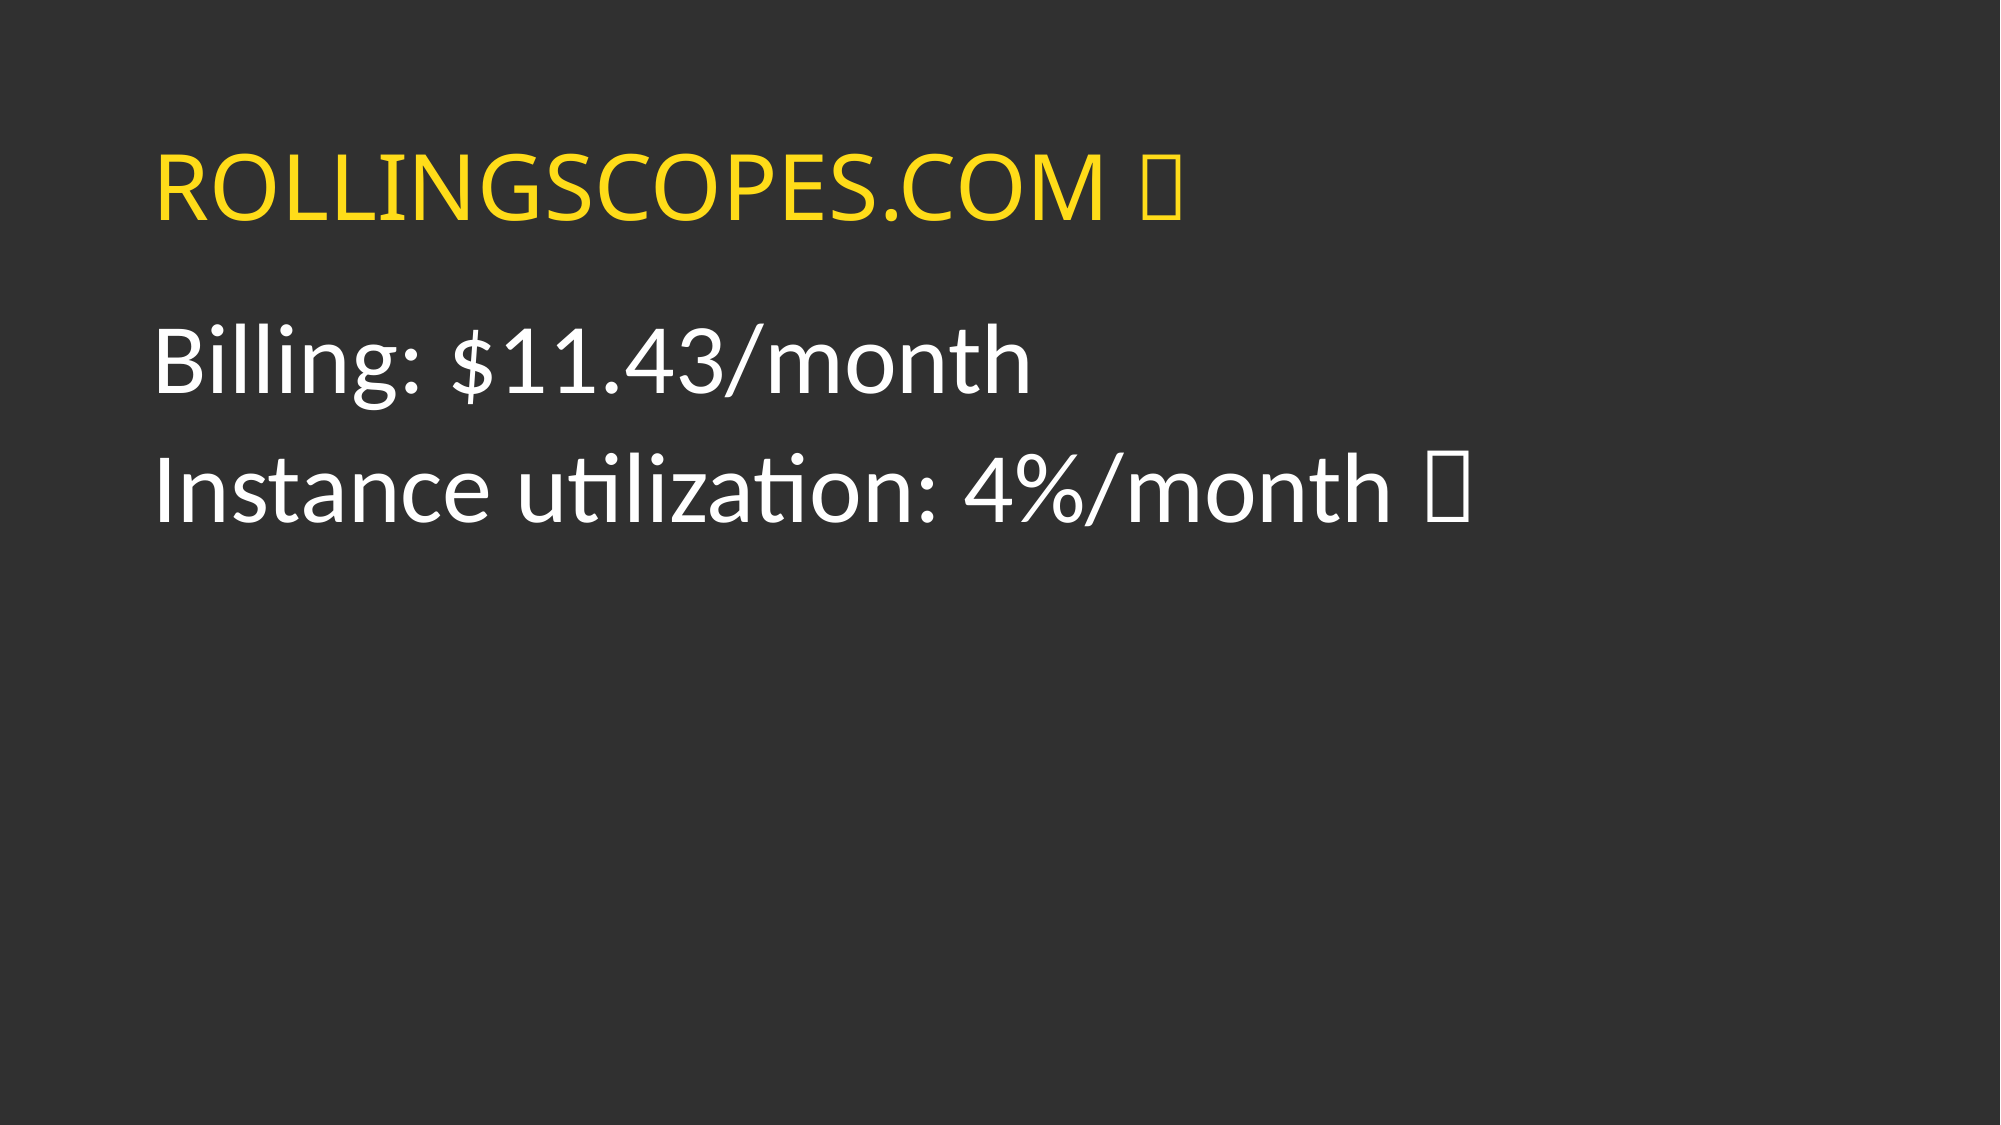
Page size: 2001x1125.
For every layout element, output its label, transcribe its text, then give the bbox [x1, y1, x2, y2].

title ROLLINGSCOPES.COM  [137, 82, 1863, 299]
list Billing: $11.43/month Instance utilization: 4%/month  [137, 299, 1863, 1014]
